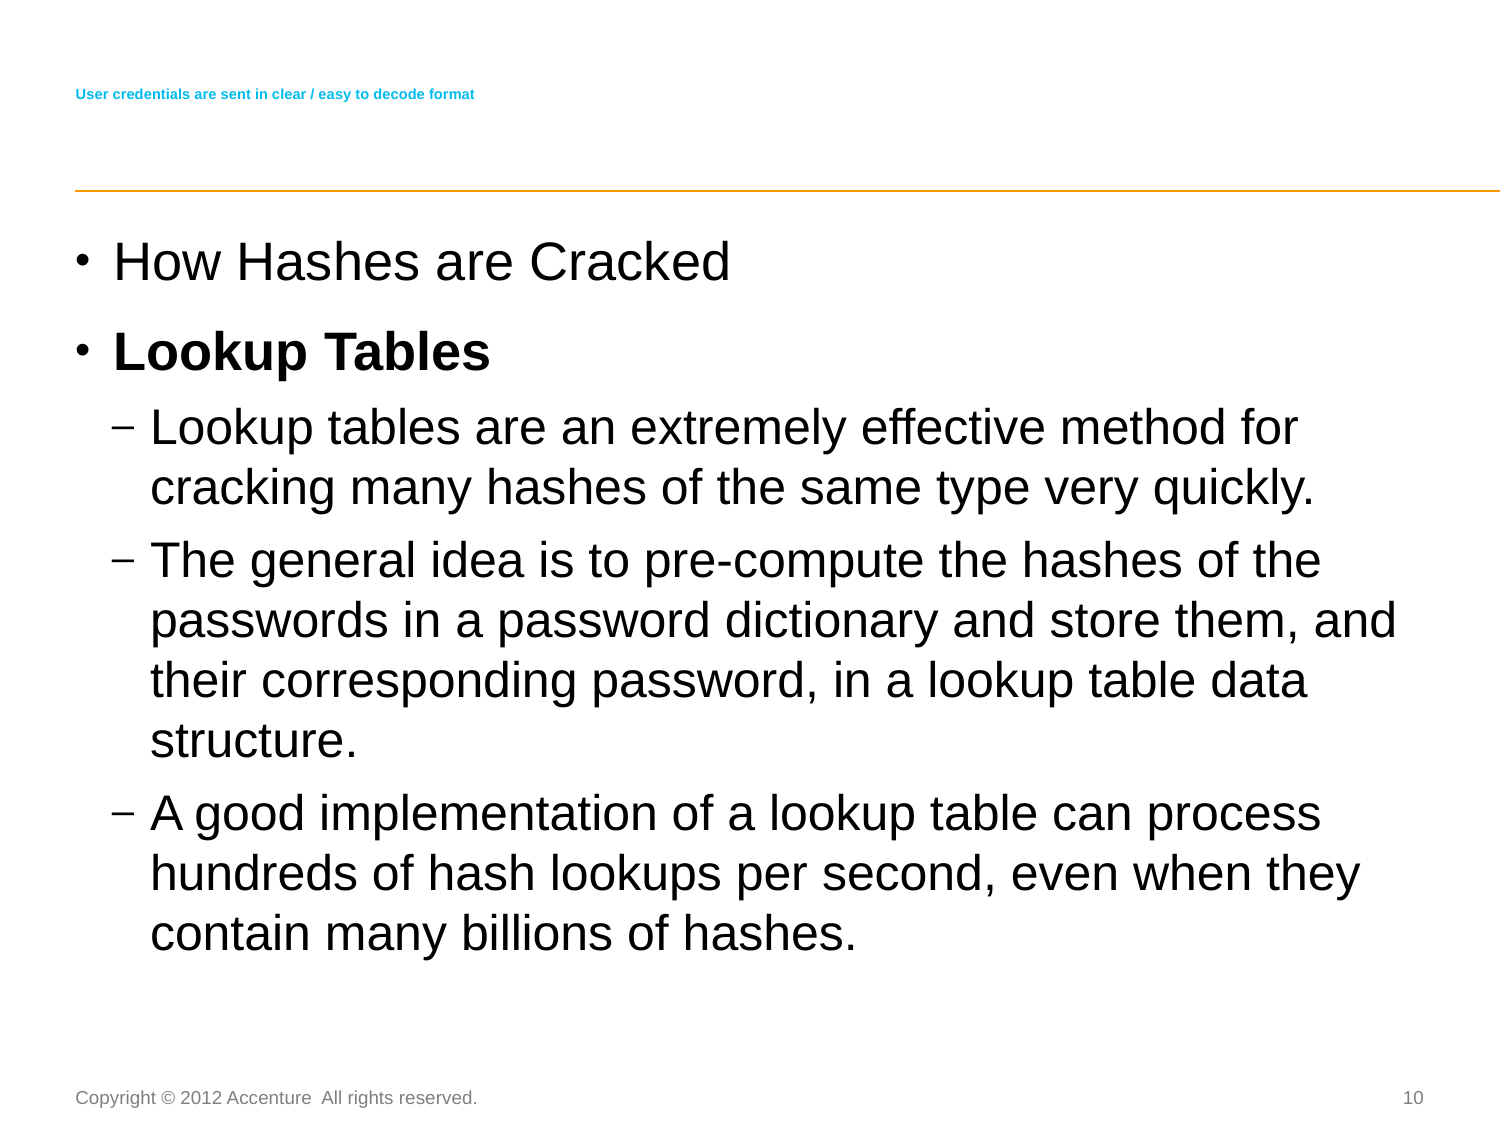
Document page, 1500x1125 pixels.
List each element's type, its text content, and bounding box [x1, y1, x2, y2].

title User credentials are sent in clear / easy to decode format [75, 27, 1422, 157]
list How Hashes are Cracked Lookup Tables Lookup tables are an extremely effective method for cracking many hashes of the same type very quickly. The general idea is to pre-compute the hashes of the passwords in a password dictionary and store them, and their corresponding password, in a lookup table data structure. A good implementation of a lookup table can process hundreds of hash lookups per second, even when they contain many billions of hashes. [75, 226, 1425, 1088]
